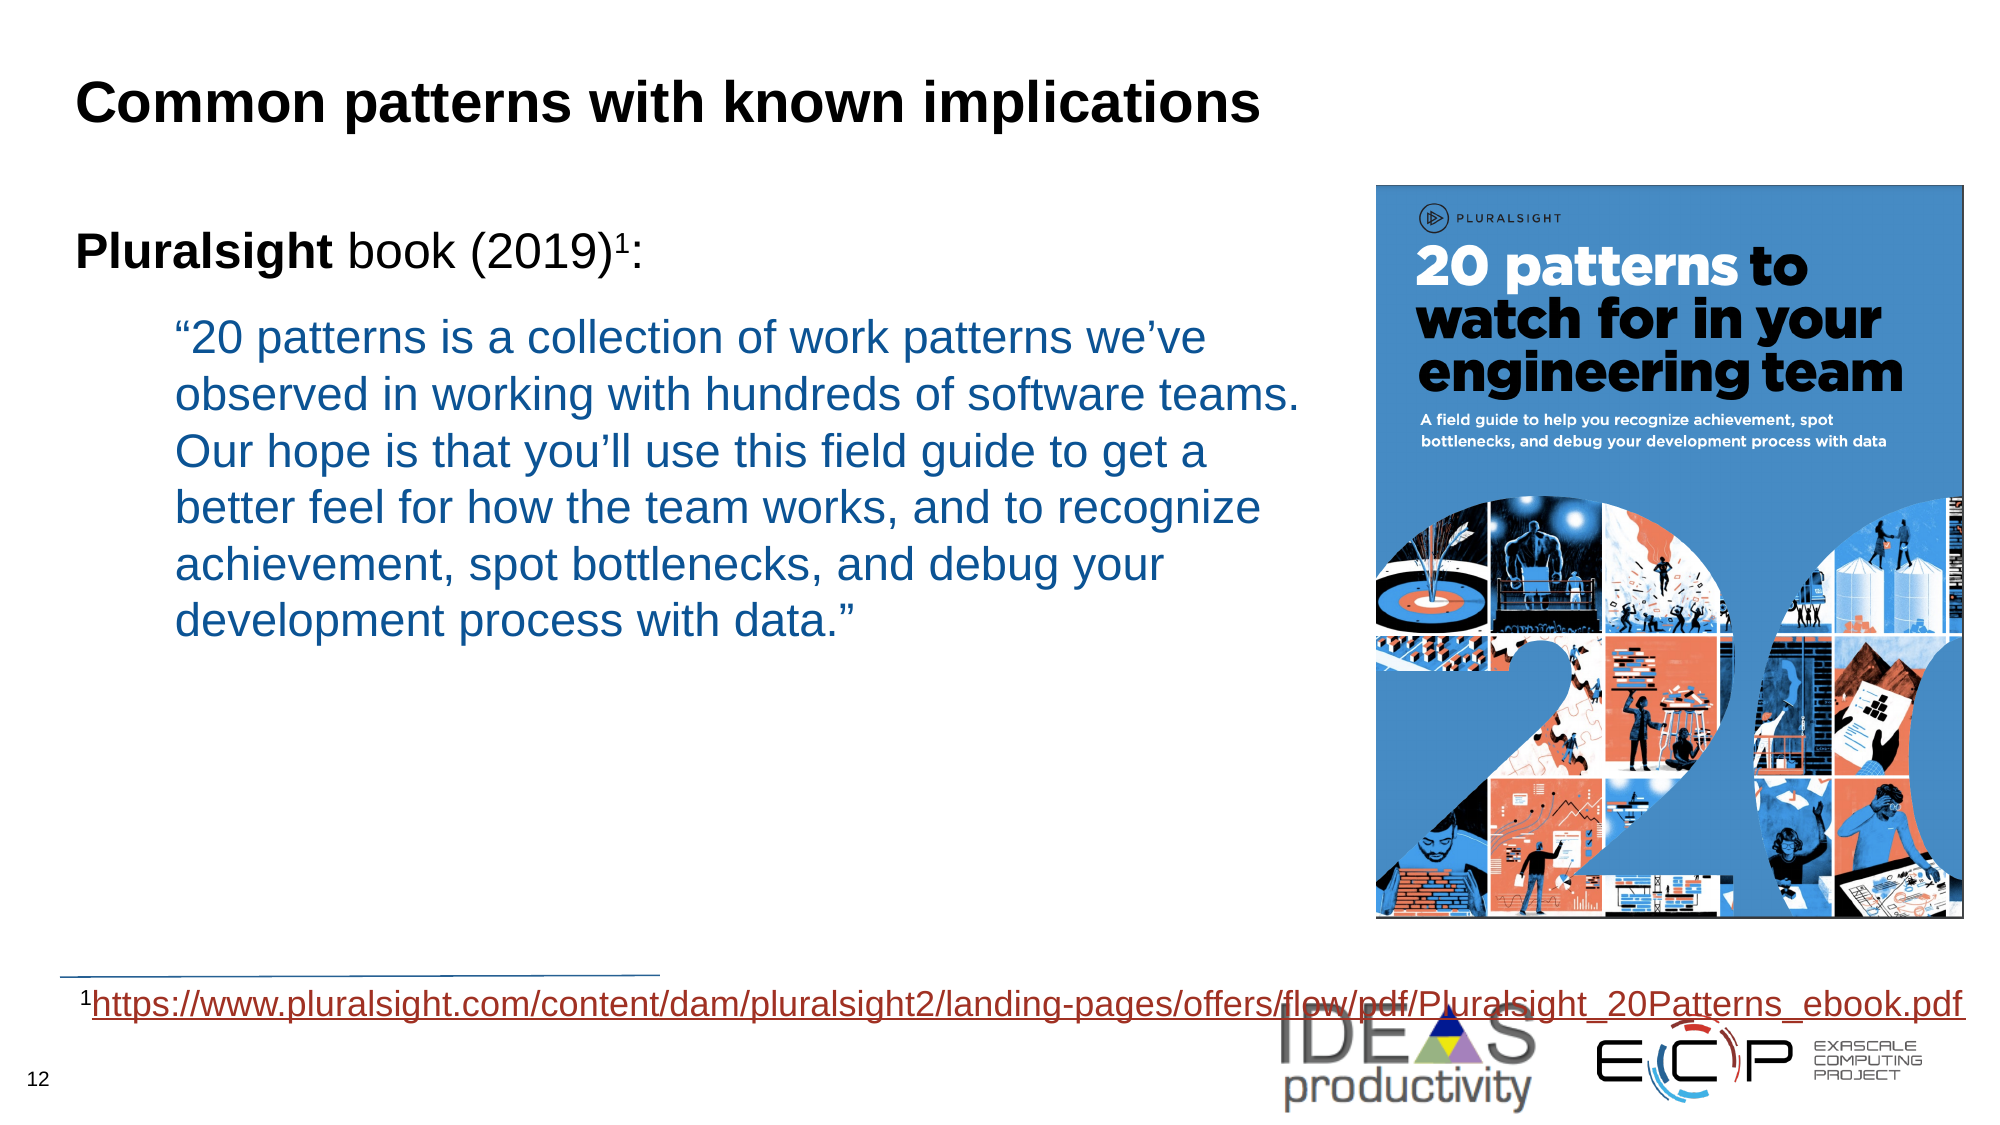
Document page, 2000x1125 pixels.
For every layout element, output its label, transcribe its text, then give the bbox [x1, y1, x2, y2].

text_box 1https://www.pluralsight.com/content/dam/pluralsight2/landing-pages/offers/flow/pdf/Pluralsight_20Patterns_ebook.pdf [59, 958, 1987, 1044]
title Common patterns with known implications [59, 67, 1926, 218]
list Pluralsight book (2019)1: “20 patterns is a collection of work patterns we’ve observed in working with hundreds of software teams. Our hope is that you’ll use this field guide to get a better feel for how the team works, and to recognize achievement, spot bottlenecks, and debug your development process with data.” [59, 217, 1351, 950]
picture [1375, 185, 1964, 920]
picture [1280, 1044, 1537, 1114]
picture [1597, 1044, 1922, 1103]
